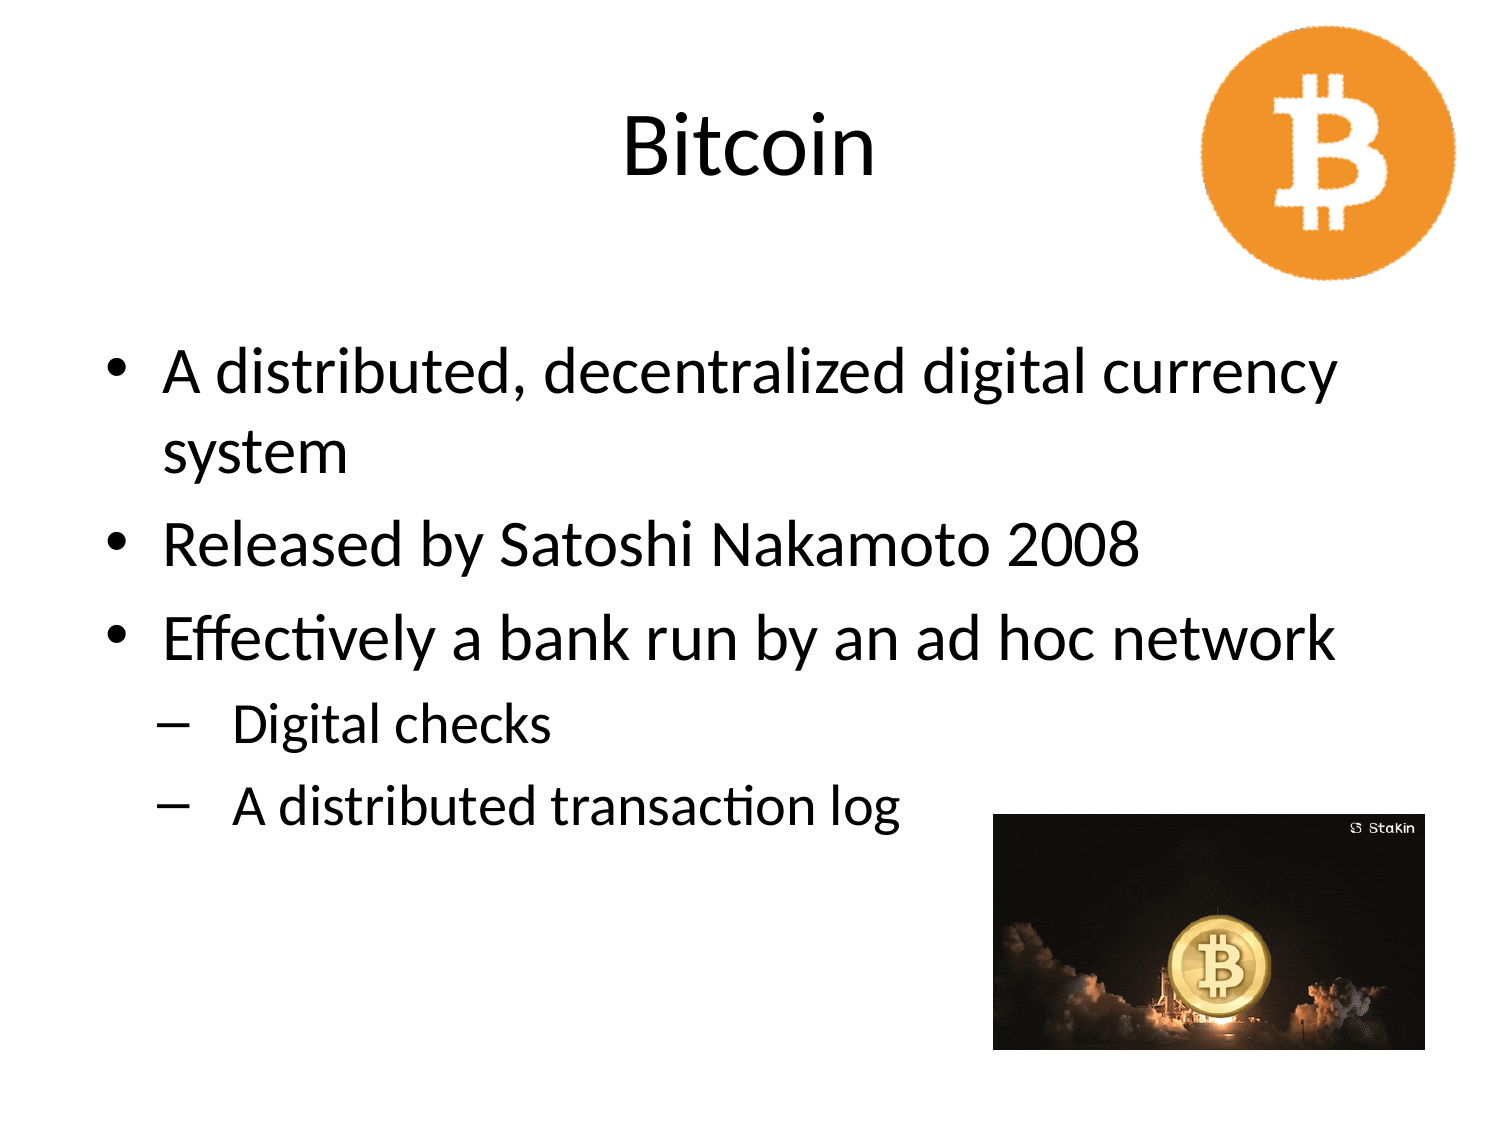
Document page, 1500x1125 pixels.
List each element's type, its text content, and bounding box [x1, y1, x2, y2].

picture [993, 814, 1426, 1050]
picture [1174, 0, 1482, 308]
list A distributed, decentralized digital currency system Released by Satoshi Nakamoto 2008 Effectively a bank run by an ad hoc network Digital checks A distributed transaction log [90, 319, 1483, 979]
title Bitcoin [75, 45, 1195, 233]
